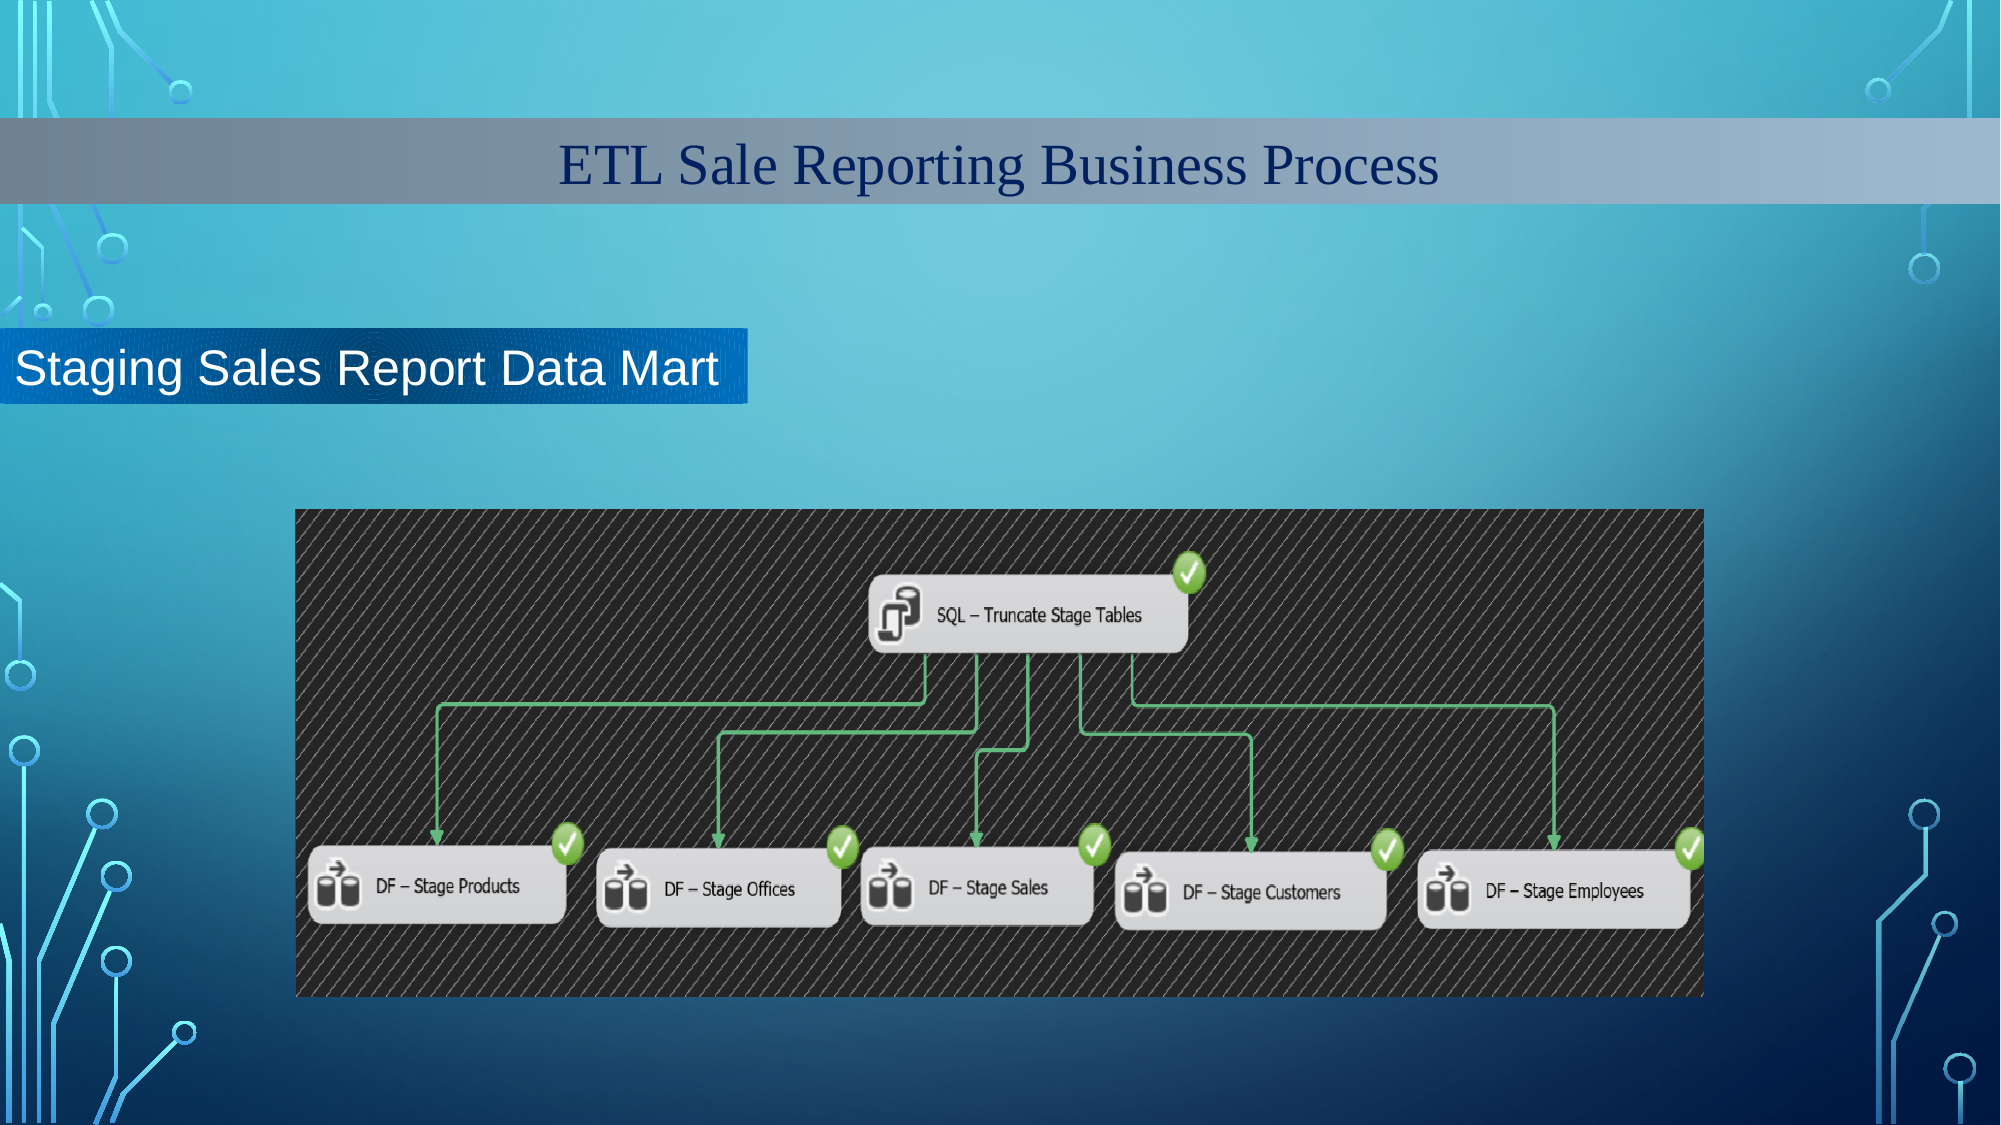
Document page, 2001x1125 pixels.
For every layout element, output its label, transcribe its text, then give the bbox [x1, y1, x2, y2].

text_box ETL Sale Reporting Business Process [0, 118, 2000, 204]
picture [295, 509, 1704, 997]
text_box Staging Sales Report Data Mart [0, 328, 748, 404]
